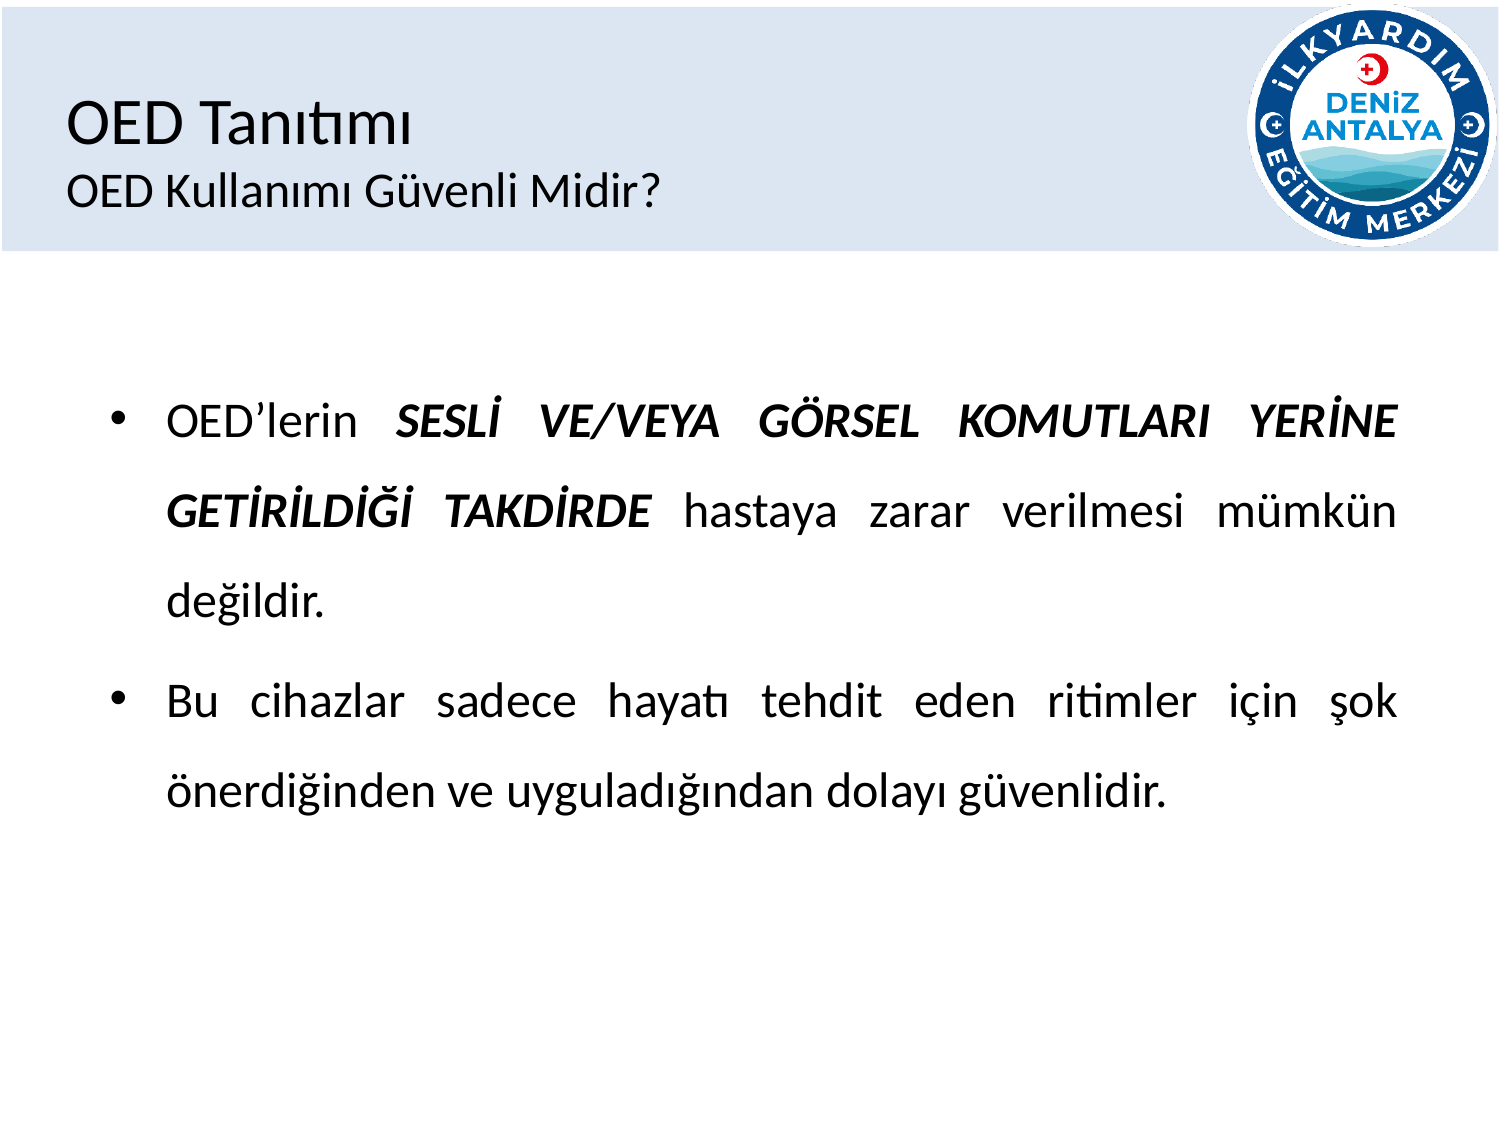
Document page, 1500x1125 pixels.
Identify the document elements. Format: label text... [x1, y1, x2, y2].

text_box [0, 5, 1245, 253]
text_box OED’lerin SESLİ VE/VEYA GÖRSEL KOMUTLARI YERİNE GETİRİLDİĞİ TAKDİRDE hastaya zarar verilmesi mümkün değildir. Bu cihazlar sadece hayatı tehdit eden ritimler için şok önerdiğinden ve uyguladığından dolayı güvenlidir. [94, 349, 1414, 858]
picture [1247, 1, 1497, 247]
title OED Tanıtımı OED Kullanımı Güvenli Midir? [51, 66, 1242, 230]
